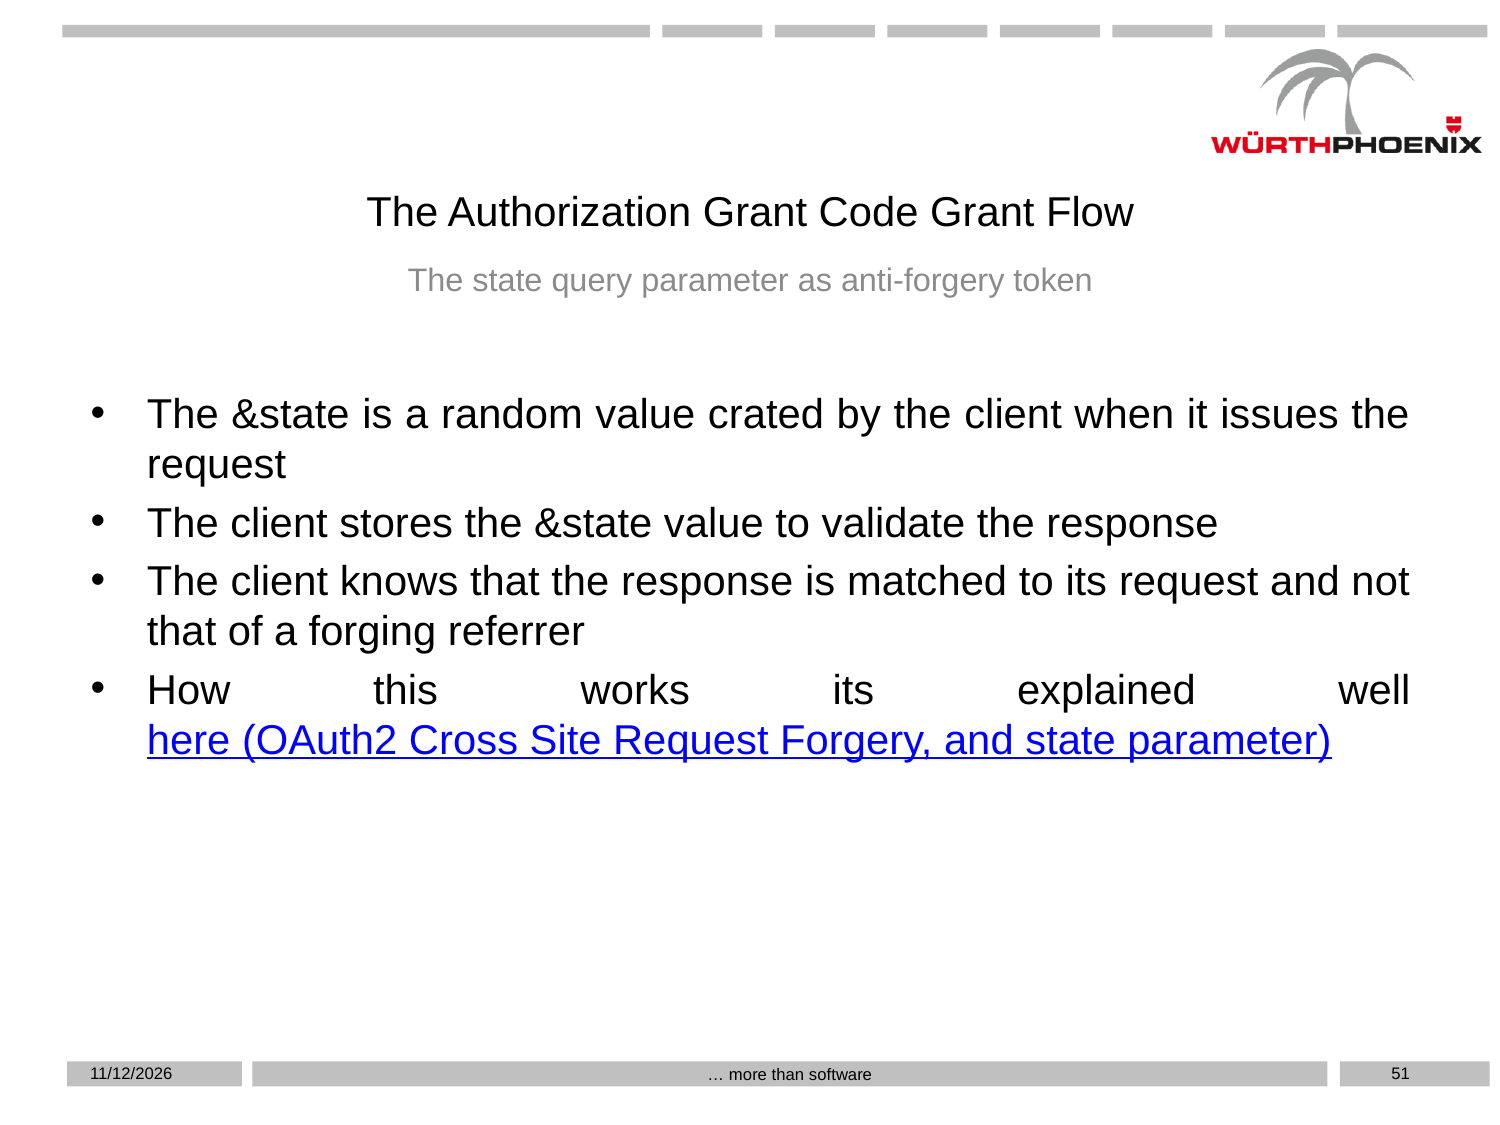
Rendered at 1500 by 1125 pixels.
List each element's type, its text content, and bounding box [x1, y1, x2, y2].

slide_number 51 [1074, 1042, 1425, 1103]
subtitle The Authorization Grant Code Grant Flow [294, 176, 1207, 252]
list The &state is a random value crated by the client when it issues the request The client stores the &state value to validate the response The client knows that the response is matched to its request and not that of a forging referrer How this works its explained well here (OAuth2 Cross Site Request Forgery, and state parameter) [75, 321, 1426, 960]
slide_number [75, 1042, 425, 1103]
picture [1211, 49, 1482, 153]
text_box The state query parameter as anti-forgery token [356, 251, 1145, 328]
